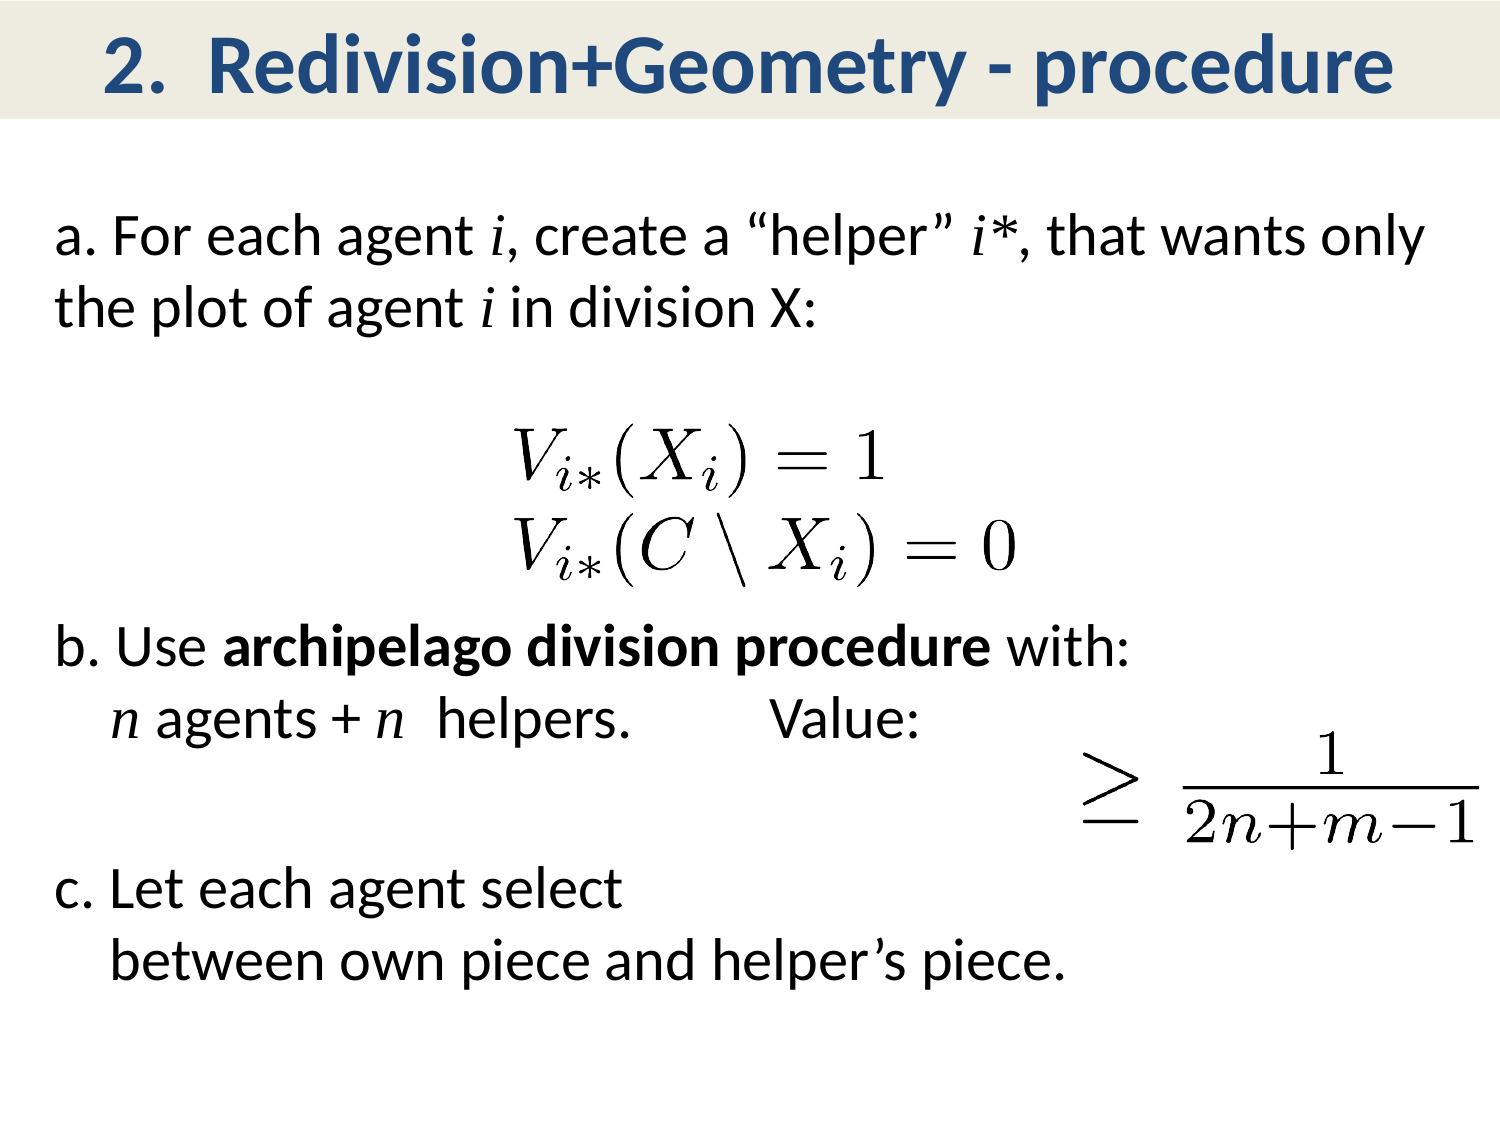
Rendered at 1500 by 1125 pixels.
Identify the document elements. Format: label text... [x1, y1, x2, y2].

picture [513, 422, 1015, 587]
list a. For each agent i, create a “helper” i*, that wants only the plot of agent i in division X: b. Use archipelago division procedure with: n agents + n helpers. Value: c. Let each agent select between own piece and helper’s piece. [21, 187, 1488, 1088]
title 2. Redivision+Geometry - procedure [0, 0, 1500, 119]
picture [1081, 731, 1479, 850]
